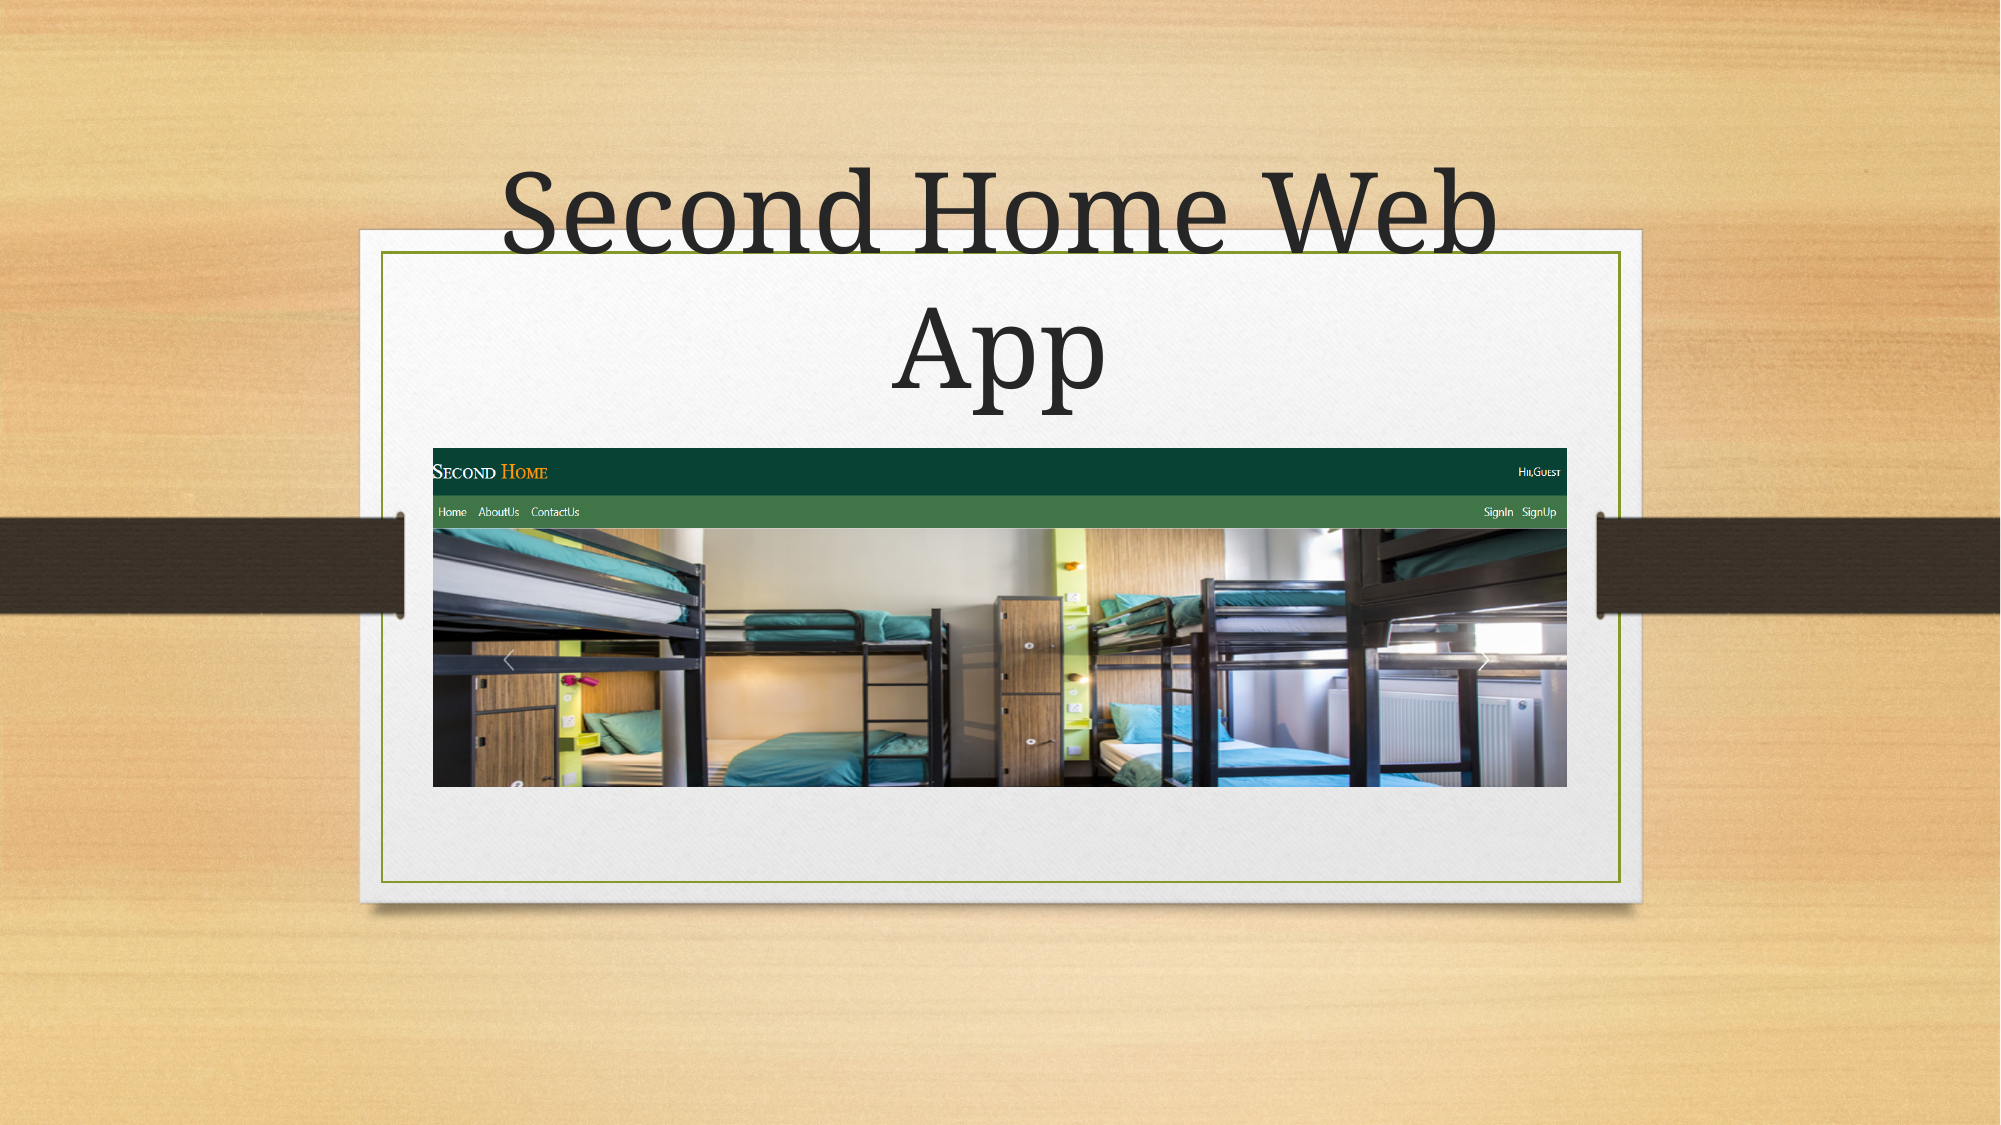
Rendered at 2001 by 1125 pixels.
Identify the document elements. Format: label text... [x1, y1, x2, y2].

picture [0, 0, 2001, 1125]
title Second Home Web App [441, 232, 1560, 419]
